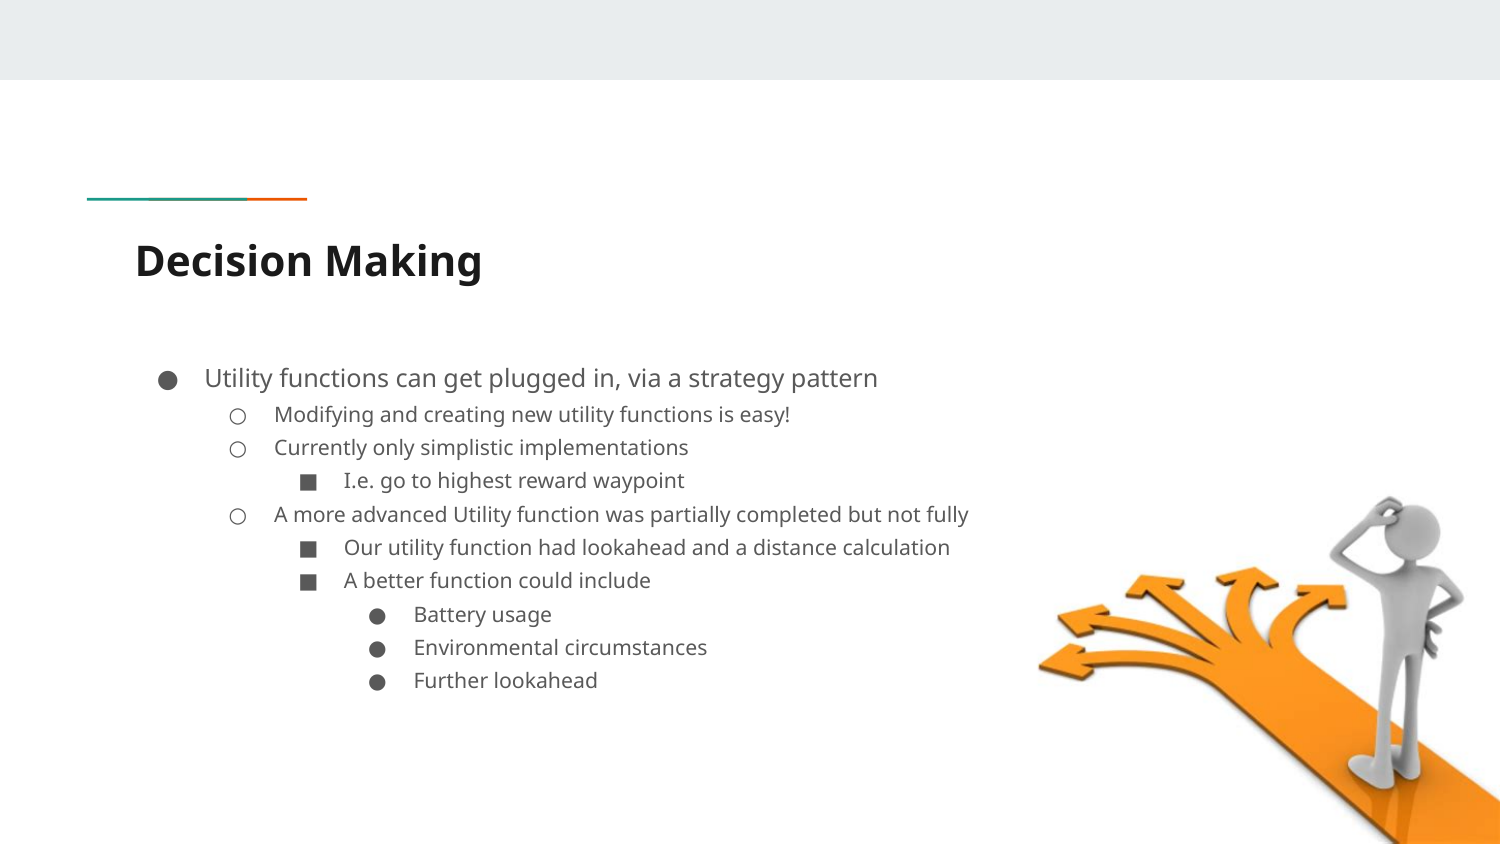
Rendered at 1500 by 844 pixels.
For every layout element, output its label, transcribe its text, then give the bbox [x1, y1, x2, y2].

list Utility functions can get plugged in, via a strategy pattern Modifying and creating new utility functions is easy! Currently only simplistic implementations I.e. go to highest reward waypoint A more advanced Utility function was partially completed but not fully Our utility function had lookahead and a distance calculation A better function could include Battery usage Environmental circumstances Further lookahead [119, 341, 1381, 712]
picture [1011, 454, 1500, 844]
title Decision Making [119, 216, 1381, 305]
